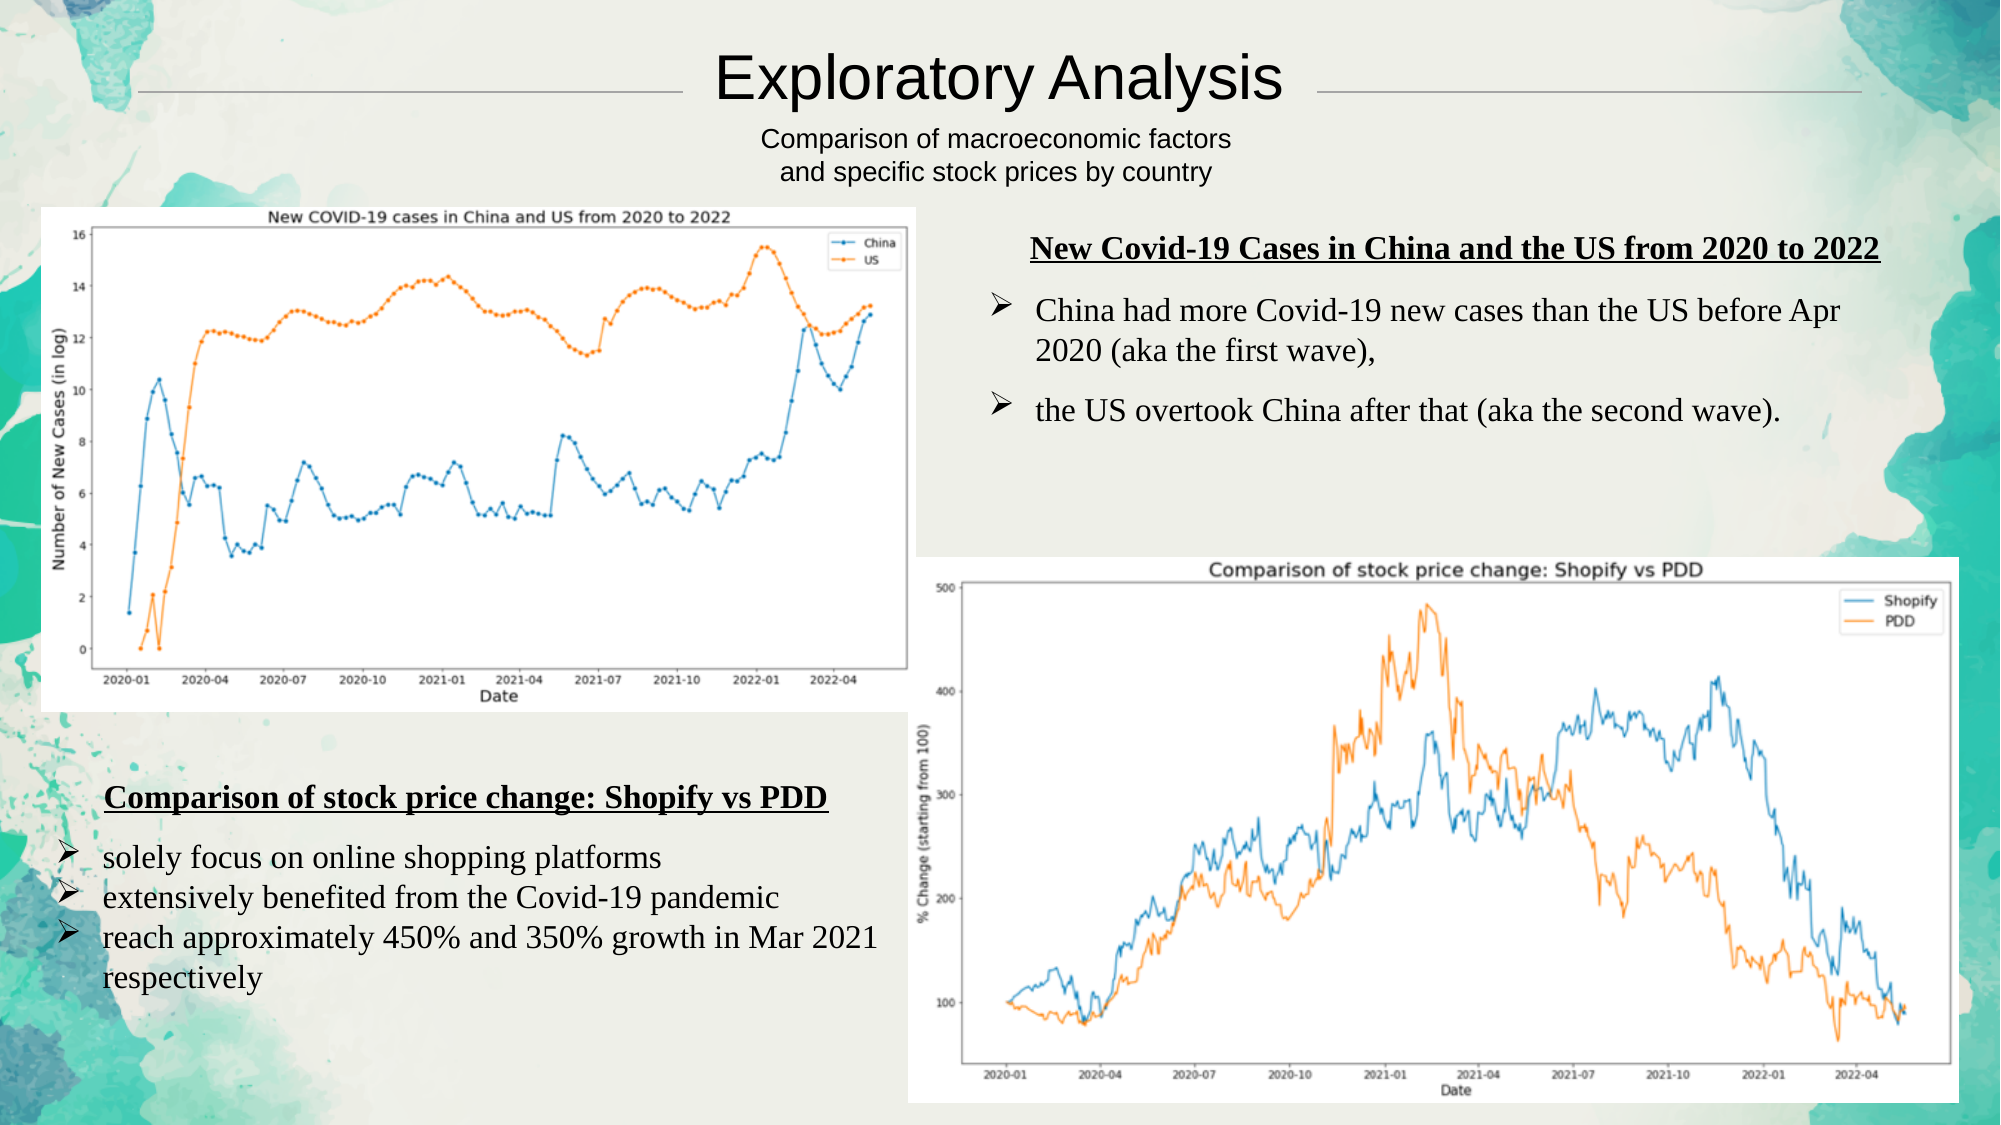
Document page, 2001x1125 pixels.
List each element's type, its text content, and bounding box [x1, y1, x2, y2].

text_box solely focus on online shopping platforms extensively benefited from the Covid-19 pandemic reach approximately 450% and 350% growth in Mar 2021 respectively [40, 828, 903, 1003]
text_box Comparison of stock price change: Shopify vs PDD [88, 768, 903, 823]
text_box Exploratory Analysis [692, 36, 1308, 91]
text_box Comparison of macroeconomic factors and specific stock prices by country [744, 120, 1256, 187]
text_box New Covid-19 Cases in China and the US from 2020 to 2022 [921, 233, 1915, 274]
text_box Exploratory Analysis [692, 104, 1308, 113]
text_box China had more Covid-19 new cases than the US before Apr 2020 (aka the first wave), the US overtook China after that (aka the second wave). [973, 280, 1915, 436]
picture [0, 0, 2000, 1125]
